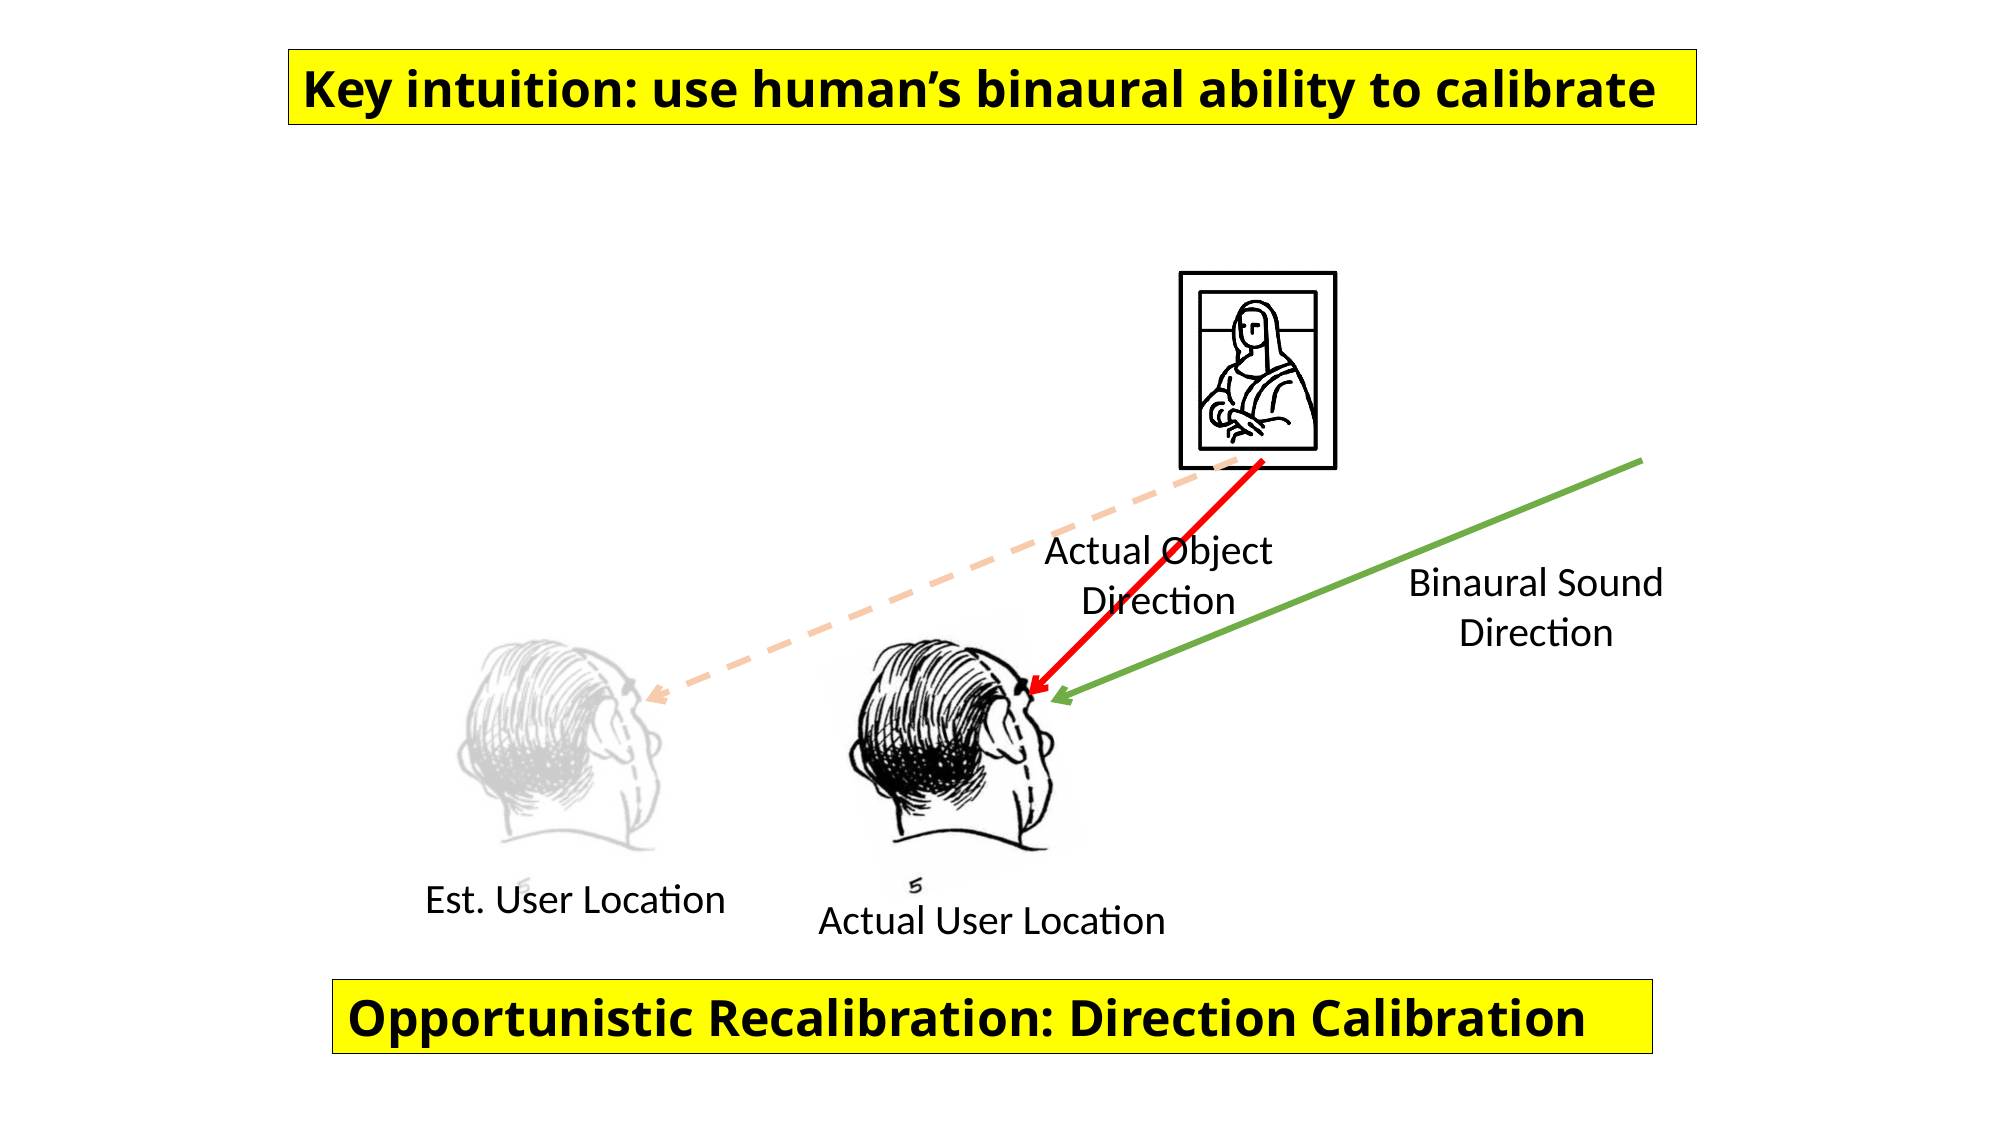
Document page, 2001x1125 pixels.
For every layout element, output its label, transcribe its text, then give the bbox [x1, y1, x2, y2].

picture [829, 701, 1088, 885]
picture [456, 630, 665, 881]
text_box Key intuition: use human’s binaural ability to calibrate [288, 49, 1697, 125]
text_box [1050, 460, 1643, 702]
text_box Binaural Sound Direction [1643, 547, 1704, 663]
text_box Est. User Location [398, 864, 754, 930]
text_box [645, 459, 1238, 701]
text_box Opportunistic Recalibration: Direction Calibration [332, 979, 1653, 1054]
text_box Actual User Location [796, 885, 1189, 951]
picture [1176, 267, 1341, 460]
